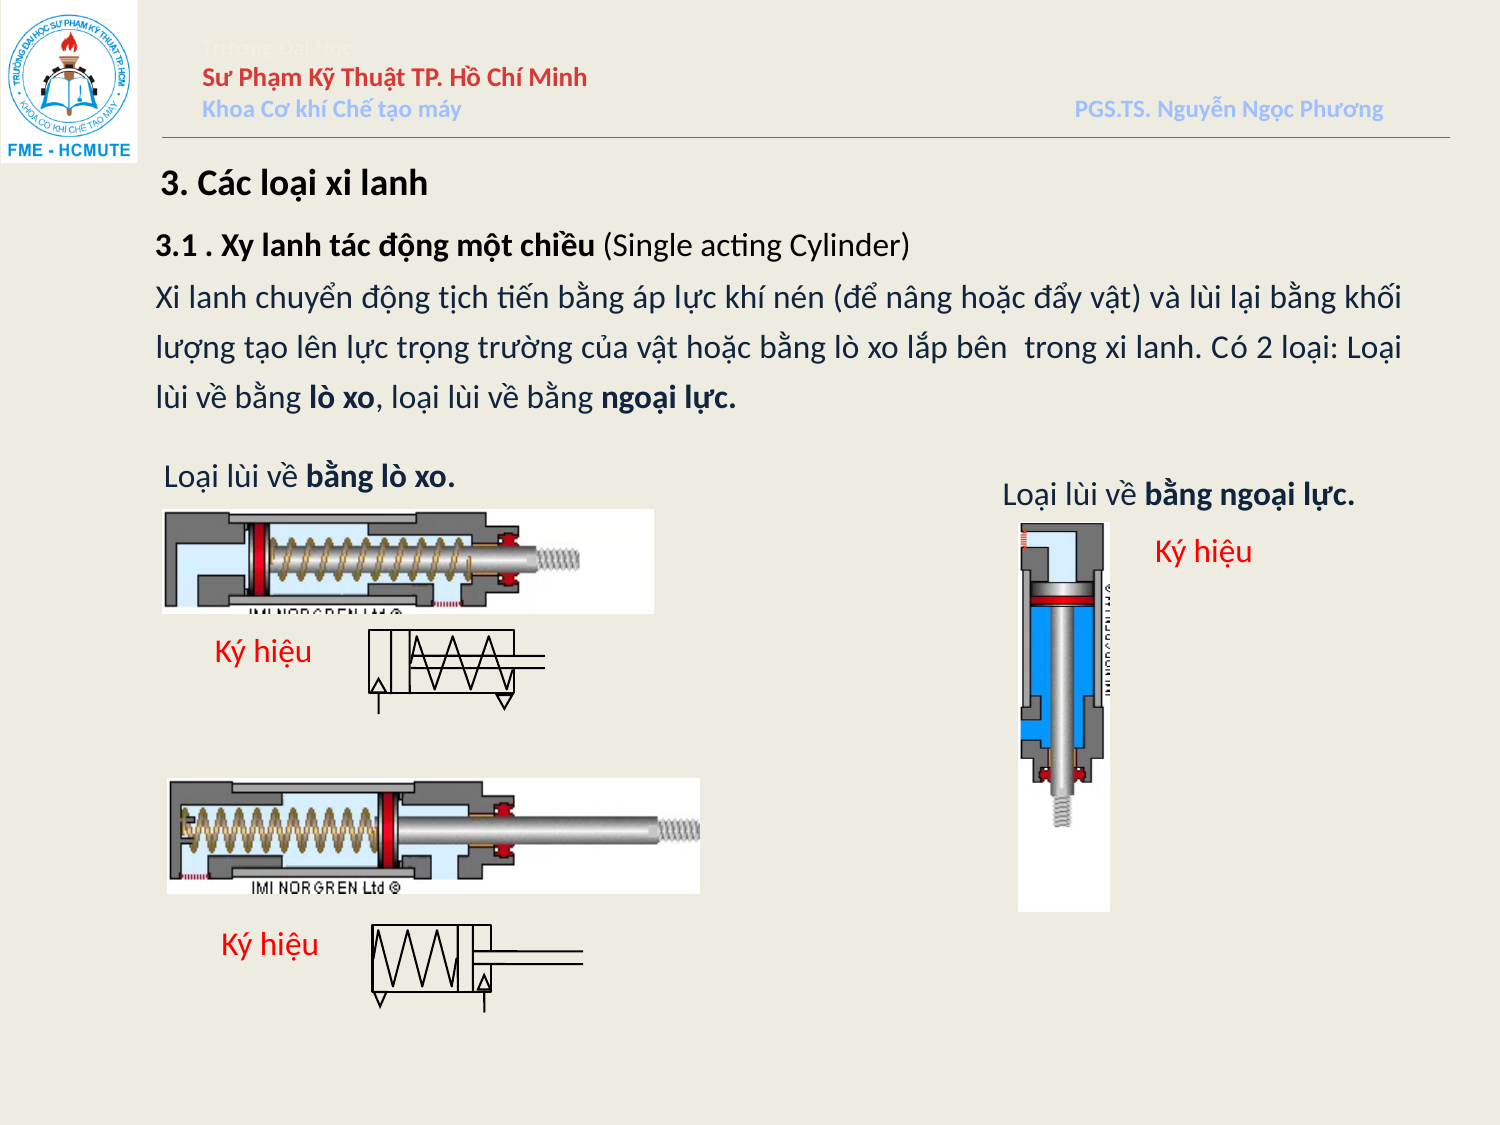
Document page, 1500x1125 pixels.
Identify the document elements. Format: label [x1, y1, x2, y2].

picture [0, 0, 138, 163]
text_box [140, 150, 1418, 1013]
